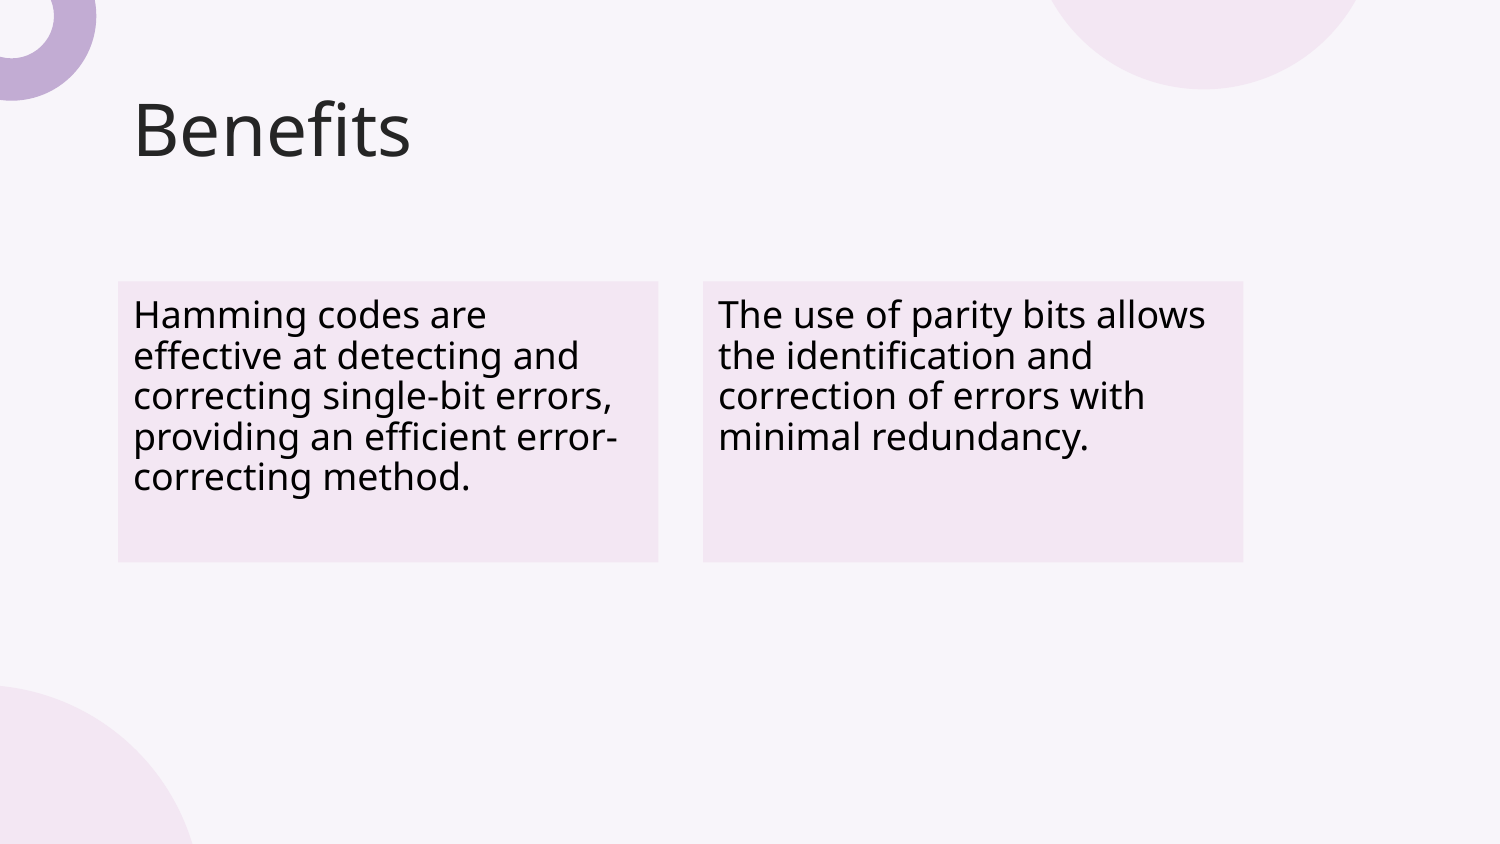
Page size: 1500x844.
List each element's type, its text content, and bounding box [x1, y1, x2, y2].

subtitle The use of parity bits allows the identification and correction of errors with minimal redundancy. [703, 281, 1244, 563]
subtitle Hamming codes are effective at detecting and correcting single-bit errors, providing an efficient error-correcting method. [118, 281, 659, 563]
title Benefits [117, 68, 1383, 196]
